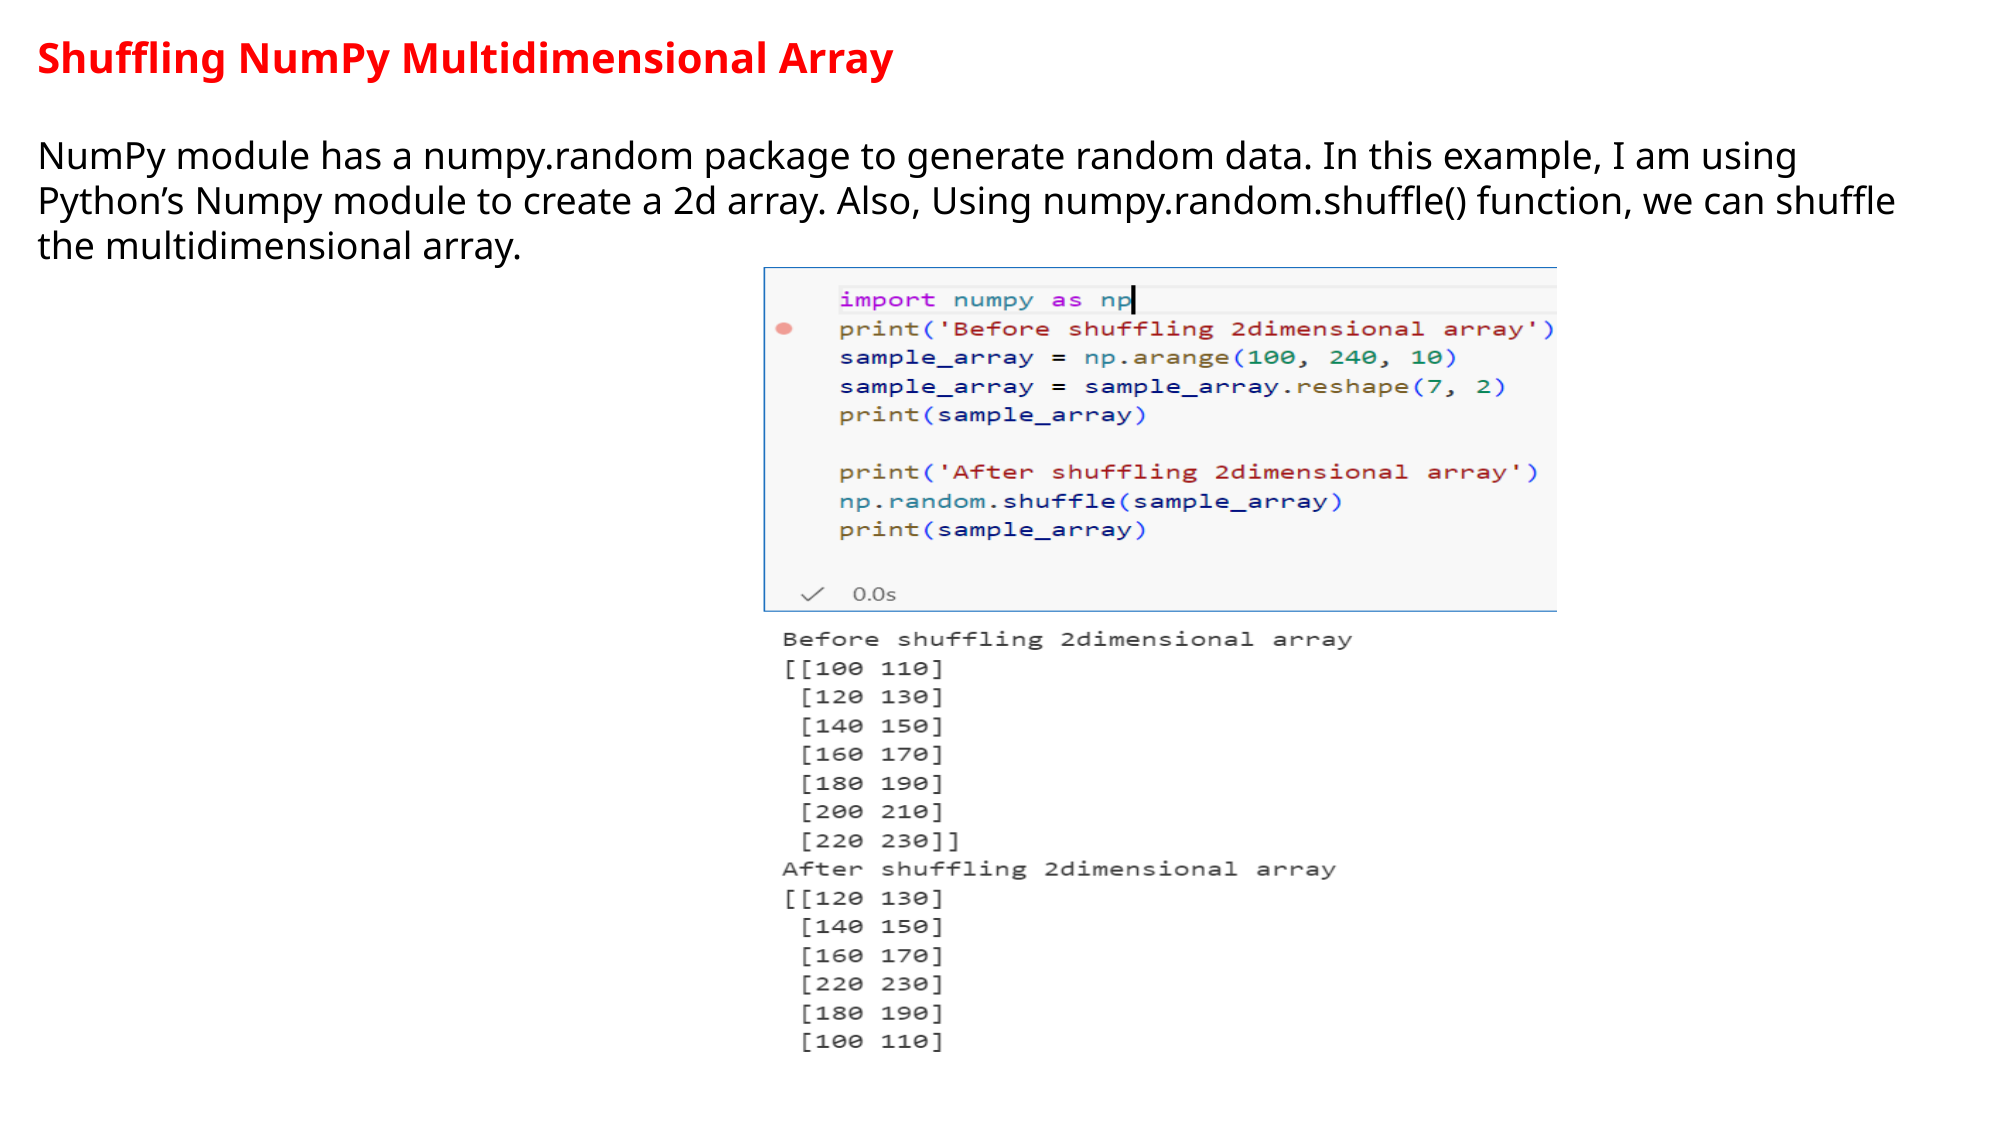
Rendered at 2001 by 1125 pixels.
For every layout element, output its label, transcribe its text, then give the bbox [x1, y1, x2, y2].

text_box Shuffling NumPy Multidimensional Array NumPy module has a numpy.random package to generate random data. In this example, I am using Python’s Numpy module to create a 2d array. Also, Using numpy.random.shuffle() function, we can shuffle the multidimensional array. [22, 24, 1971, 275]
picture [761, 253, 1557, 1056]
